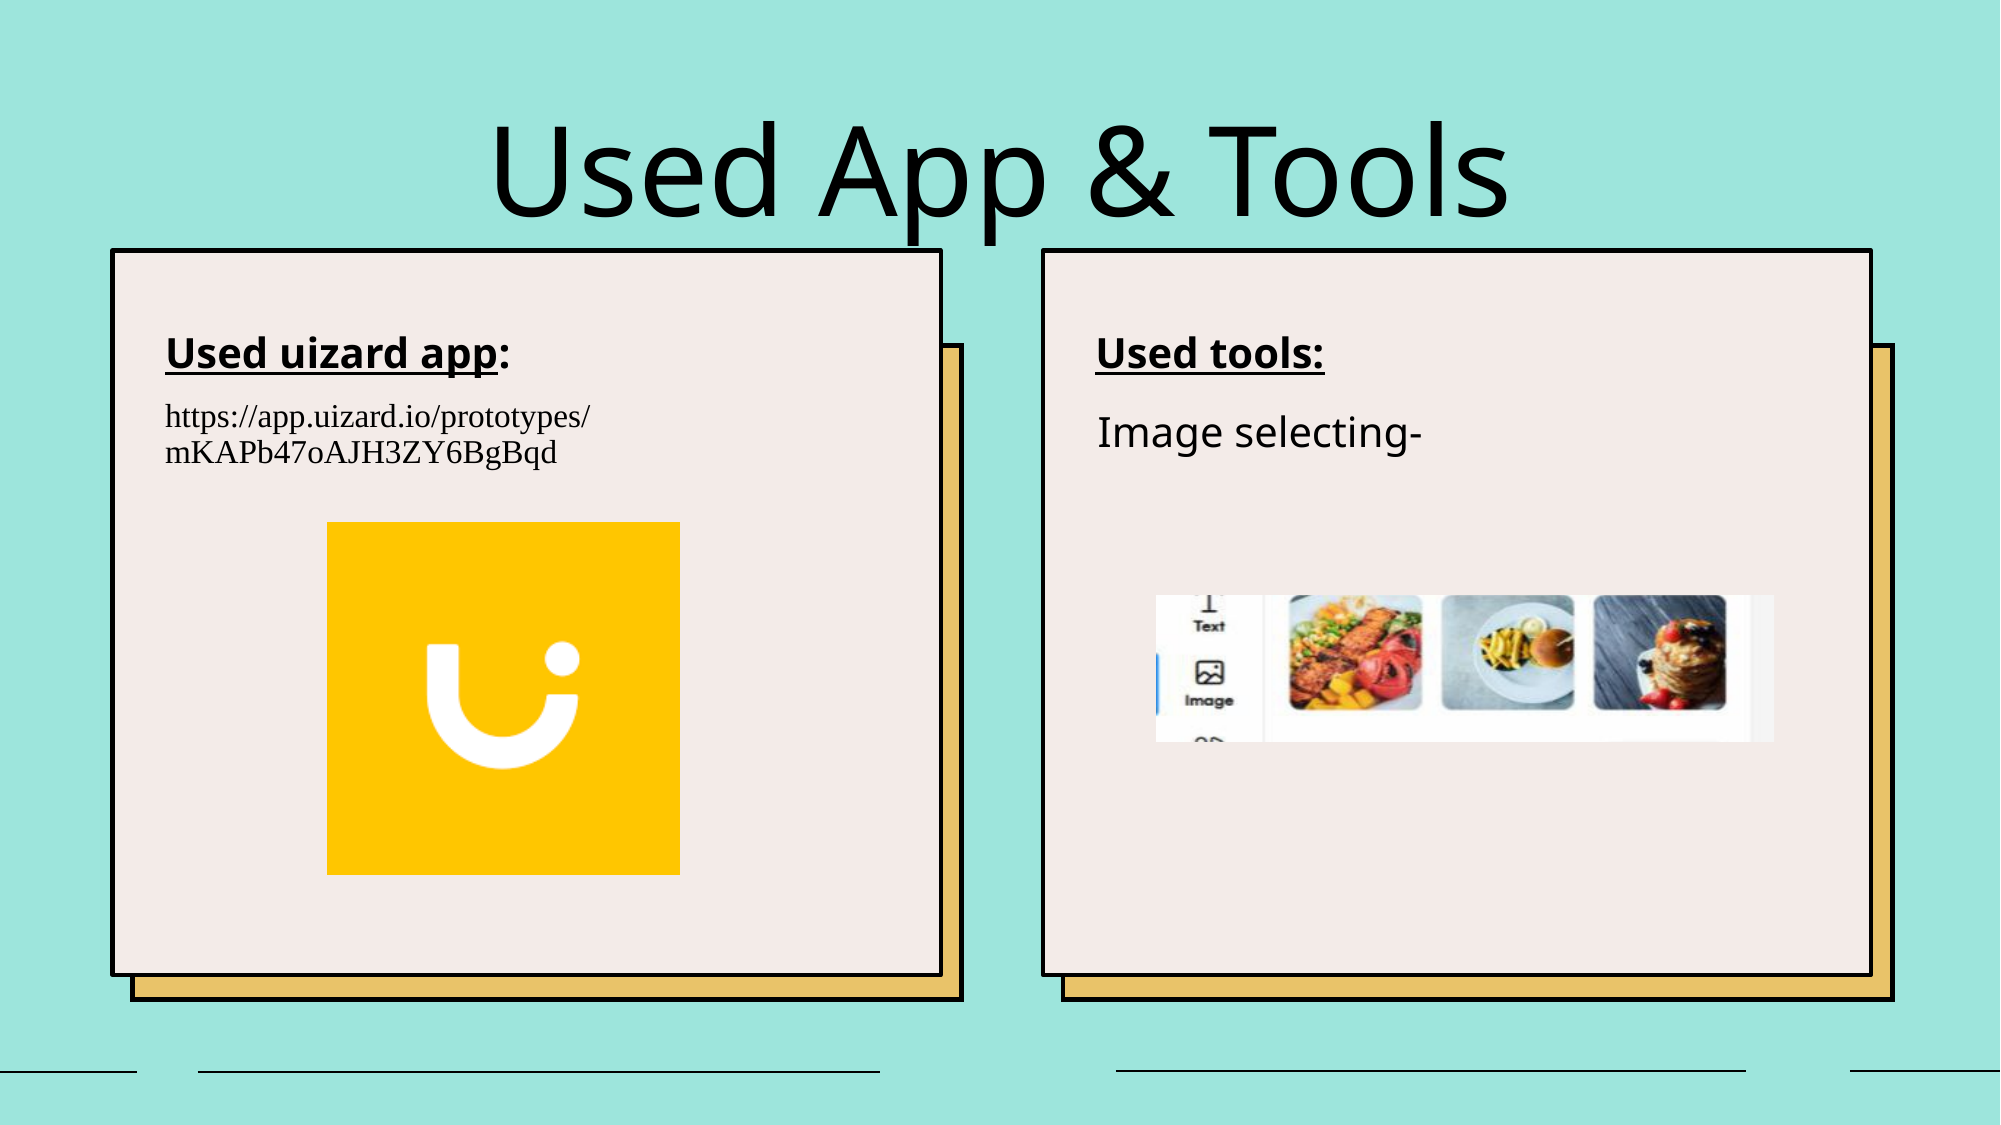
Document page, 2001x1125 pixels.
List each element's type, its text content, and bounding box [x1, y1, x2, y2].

title Used App & Tools [187, 83, 1813, 251]
list Used uizard app: https://app.uizard.io/prototypes/mKAPb47oAJH3ZY6BgBqd [110, 248, 943, 977]
list Used tools: [1041, 248, 1873, 977]
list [327, 522, 680, 875]
picture [1156, 595, 1775, 742]
list Image selecting- [1082, 397, 1839, 940]
